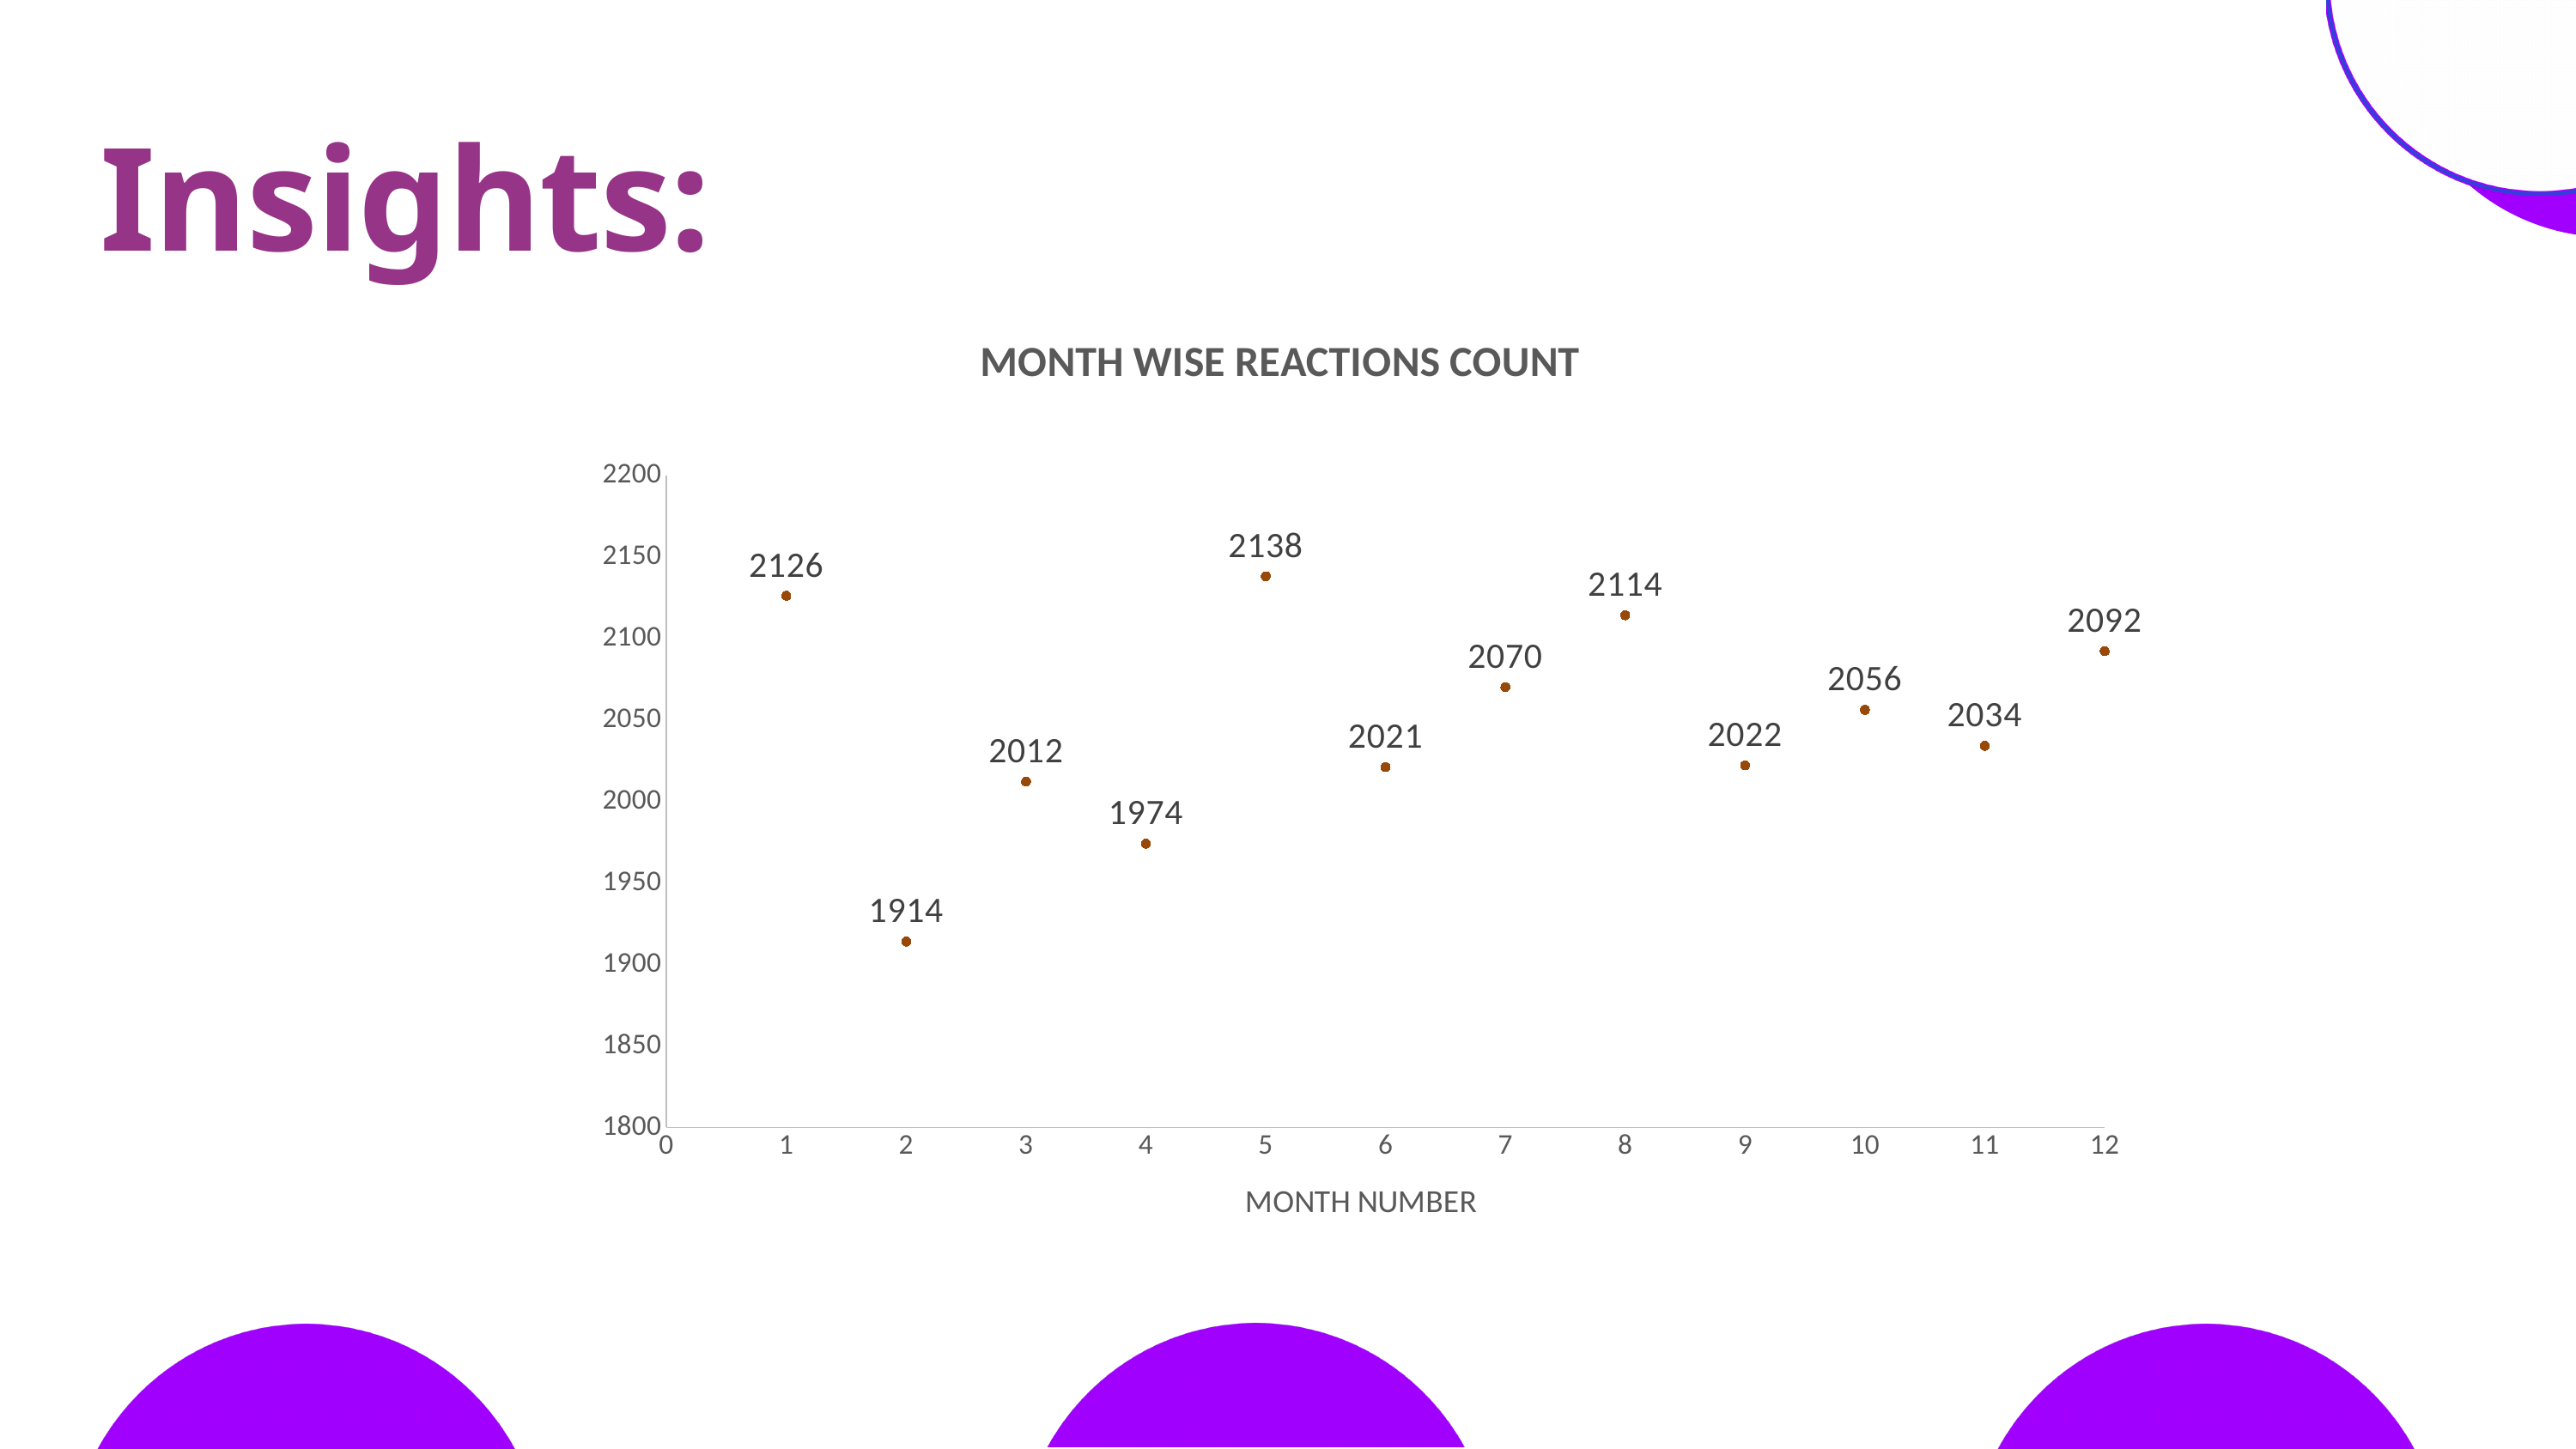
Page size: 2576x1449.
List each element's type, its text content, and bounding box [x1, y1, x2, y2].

picture [96, 1324, 516, 1449]
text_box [2325, 0, 2576, 238]
chart [557, 326, 2159, 1231]
text_box Insights: [100, 108, 753, 281]
picture [1046, 1323, 1466, 1448]
picture [1996, 1324, 2415, 1449]
